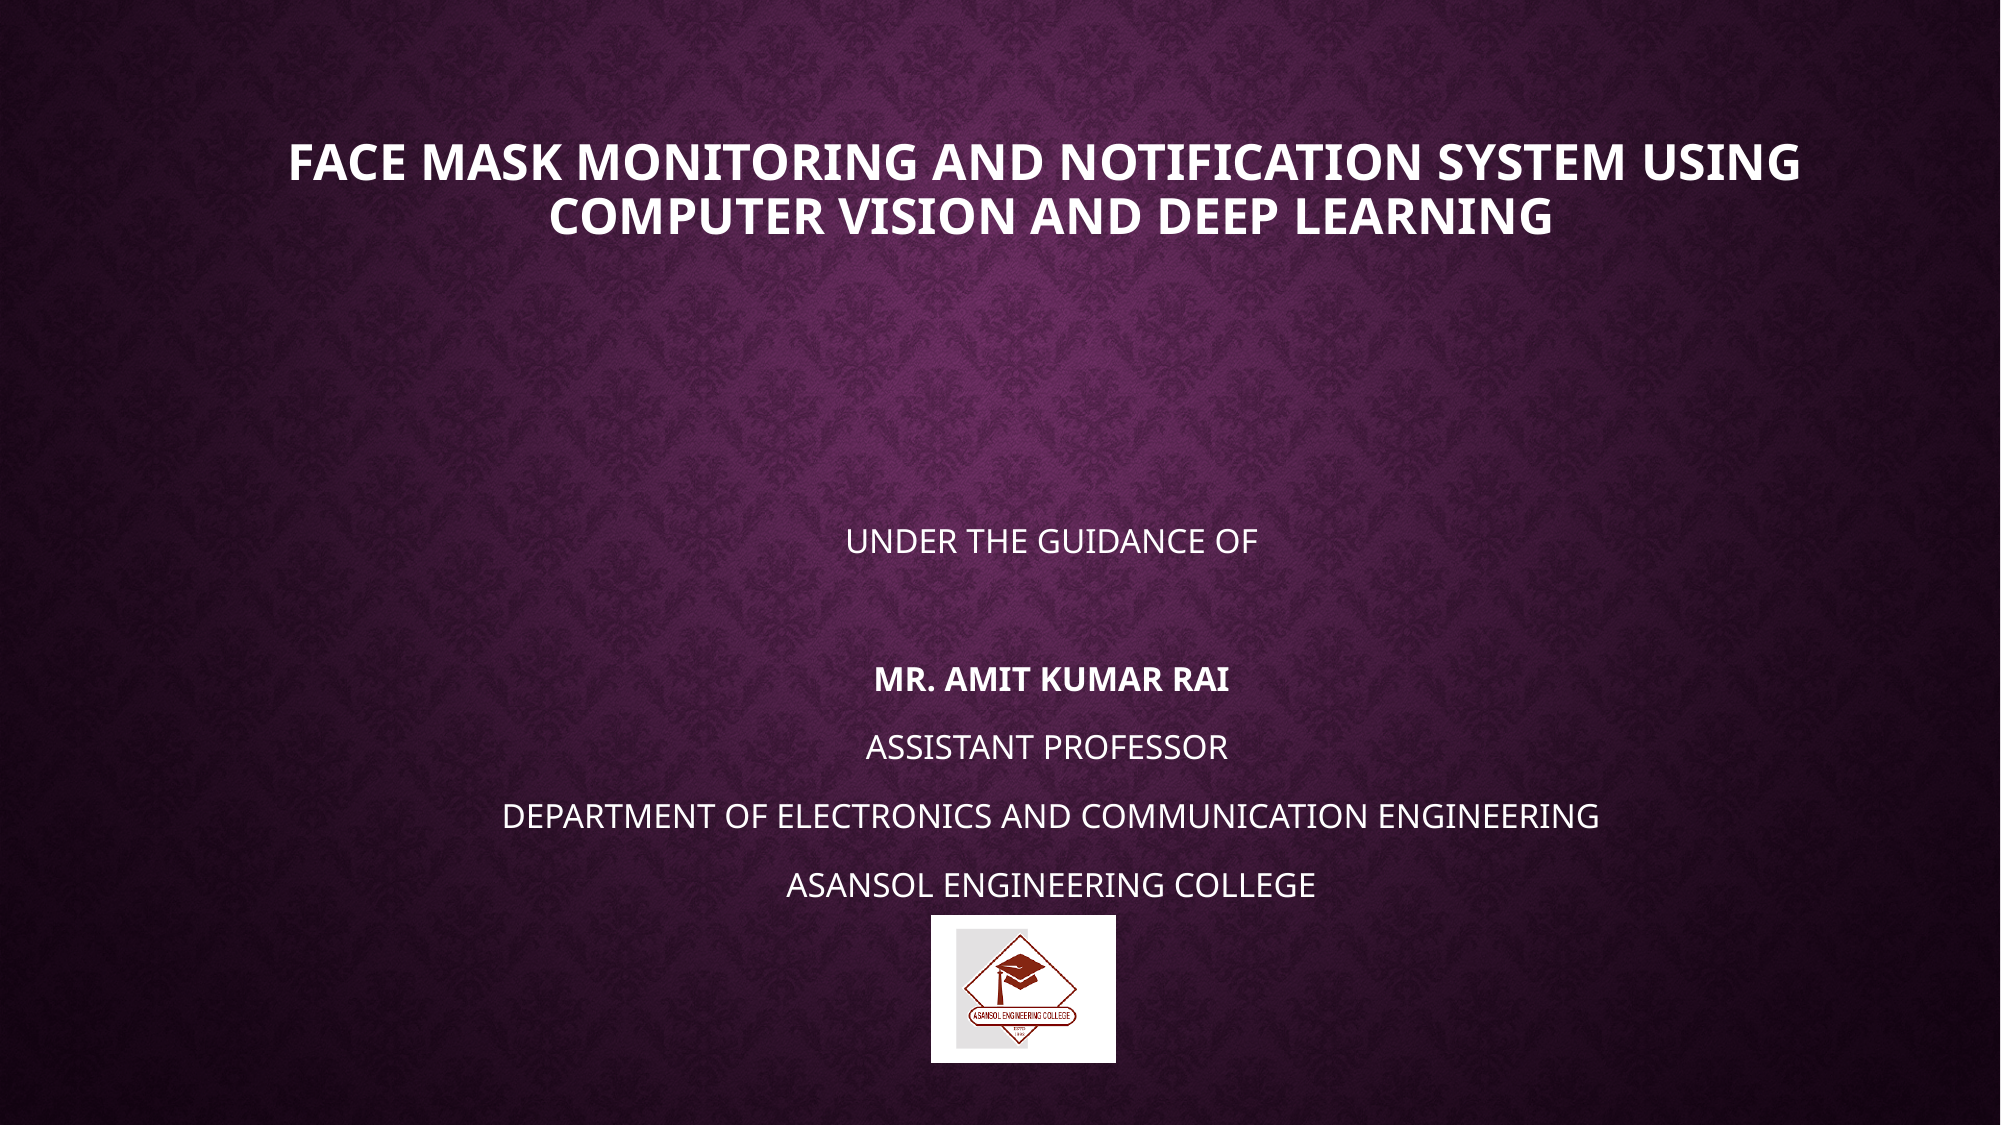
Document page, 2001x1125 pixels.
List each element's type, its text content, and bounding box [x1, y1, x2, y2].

text_box UNDER THE GUIDANCE OF MR. AMIT KUMAR RAI ASSISTANT PROFESSOR DEPARTMENT OF ELECTRONICS AND COMMUNICATION ENGINEERING ASANSOL ENGINEERING COLLEGE [217, 298, 1886, 681]
picture [930, 914, 1116, 1063]
title Face Mask Monitoring and Notification System Using Computer Vision and Deep Learning [218, 109, 1886, 274]
